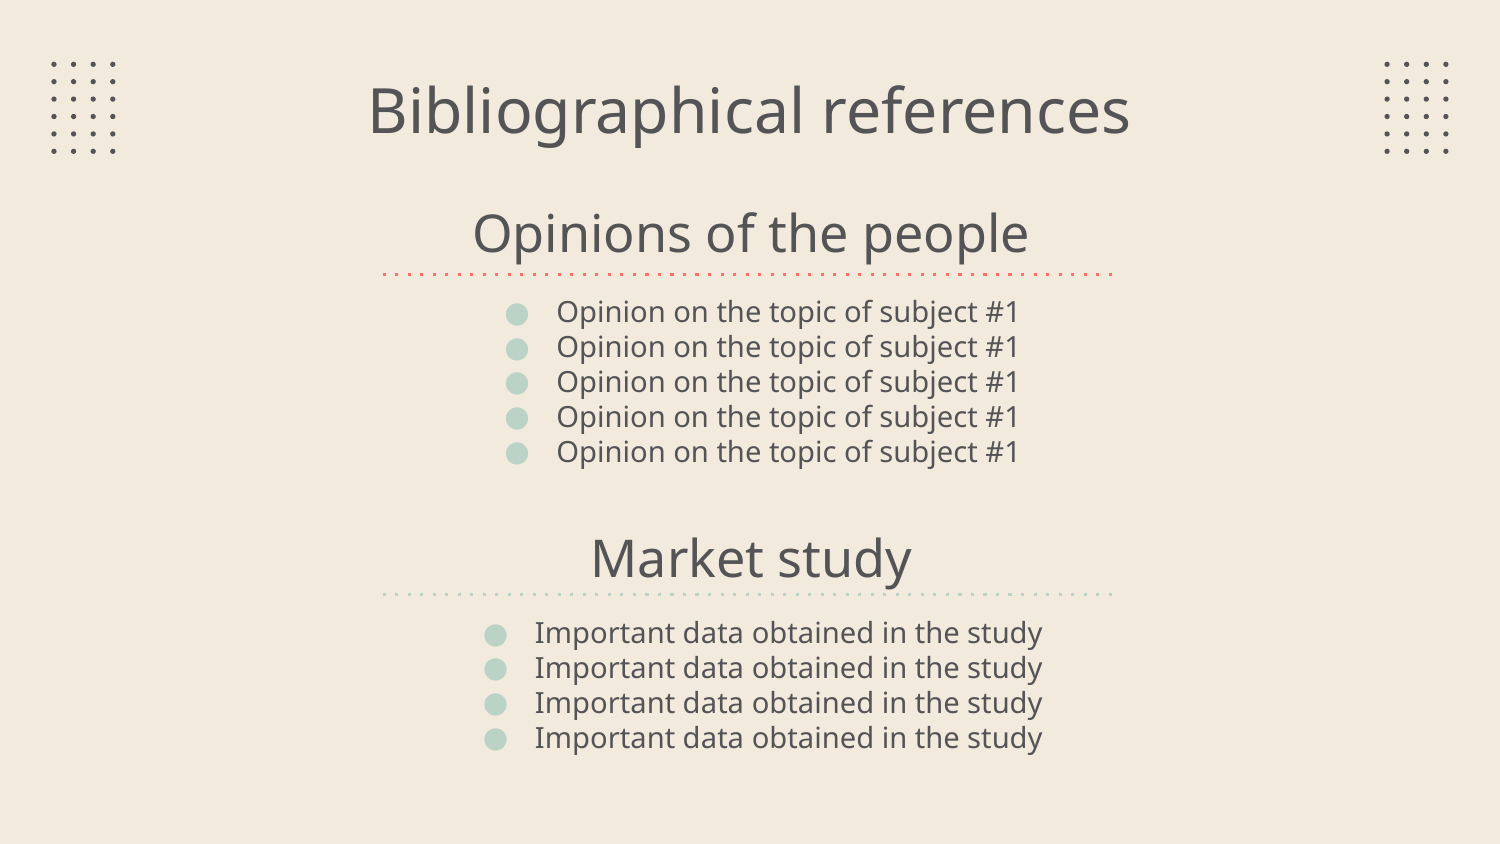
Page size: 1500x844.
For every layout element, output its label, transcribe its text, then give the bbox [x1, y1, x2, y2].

title Bibliographical references [51, 60, 1449, 155]
subtitle Opinion on the topic of subject #1 Opinion on the topic of subject #1 Opinion on the topic of subject #1 Opinion on the topic of subject #1 Opinion on the topic of subject #1 [423, 293, 1080, 476]
subtitle Important data obtained in the study Important data obtained in the study Important data obtained in the study Important data obtained in the study [423, 614, 1080, 752]
subtitle Opinions of the people [423, 194, 1080, 270]
subtitle Market study [423, 519, 1080, 593]
